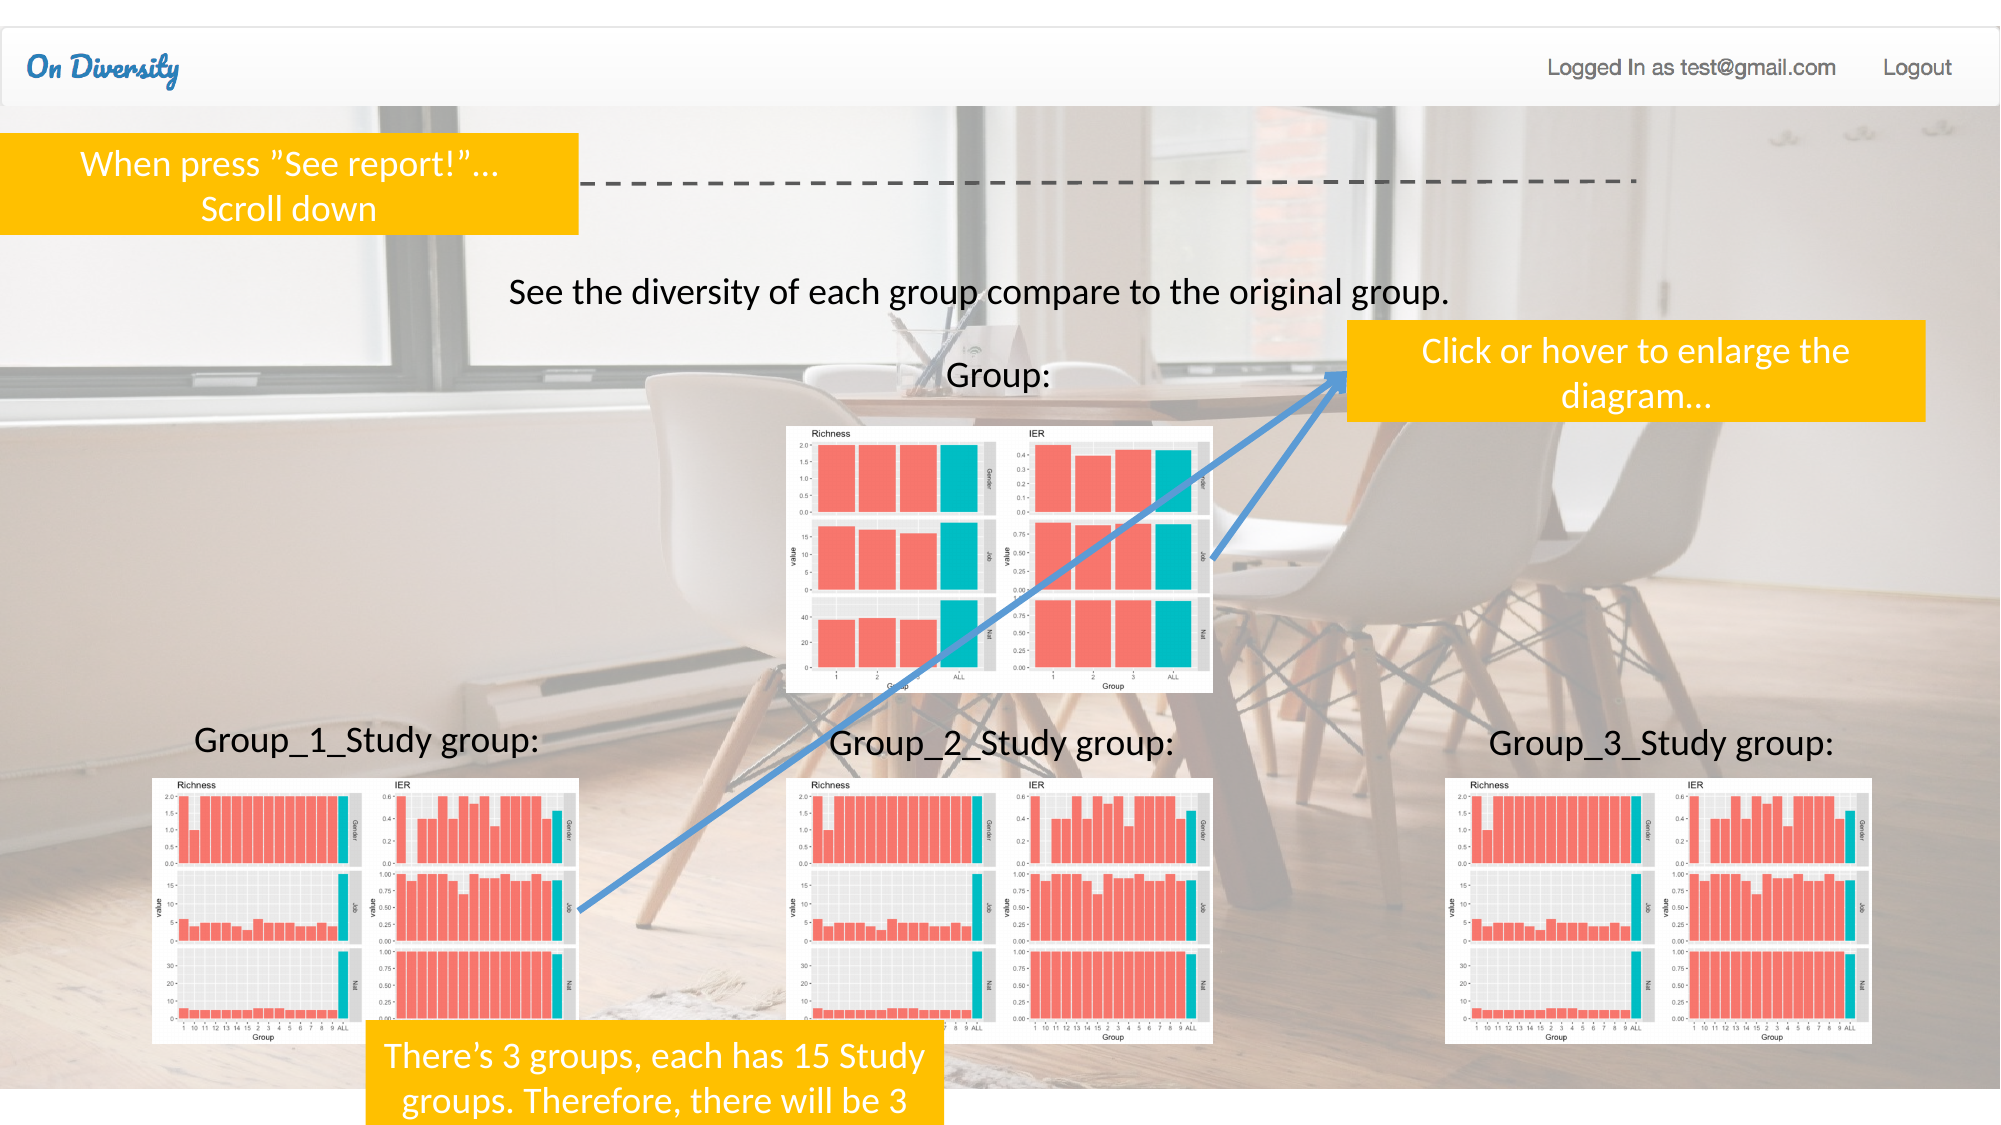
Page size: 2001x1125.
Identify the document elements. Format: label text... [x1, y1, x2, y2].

picture [0, 26, 2000, 1089]
text_box There’s 3 groups, each has 15 Study groups. Therefore, there will be 3 reports on Study group. [365, 1089, 945, 1125]
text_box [578, 371, 1348, 912]
